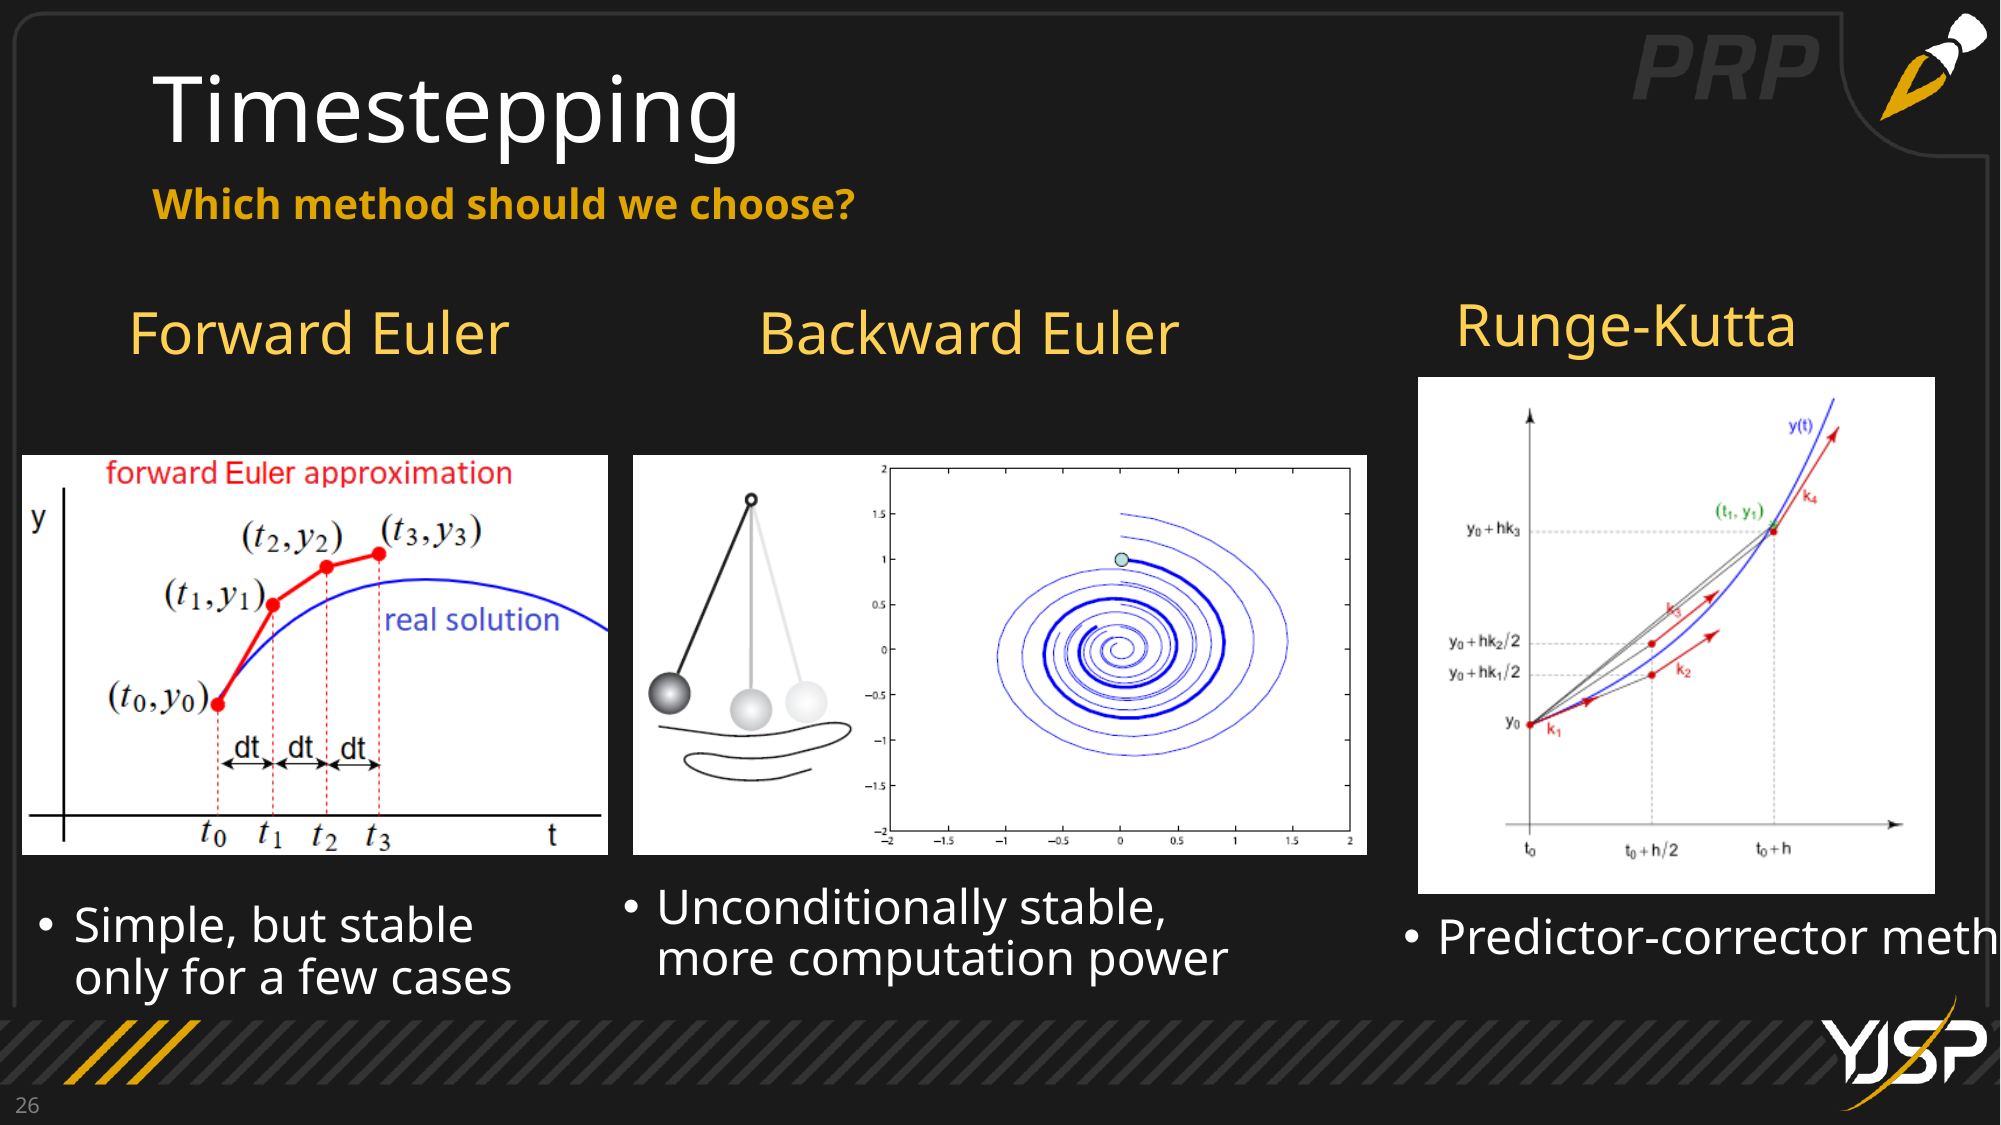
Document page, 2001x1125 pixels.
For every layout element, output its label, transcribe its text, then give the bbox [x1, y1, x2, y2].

slide_number 26 [0, 1088, 450, 1125]
text_box Runge-Kutta [1440, 288, 1912, 367]
list Which method should we choose? [137, 171, 1863, 237]
list Forward Euler [113, 296, 533, 375]
text_box Unconditionally stable, more computation power [607, 875, 1300, 996]
text_box Simple, but stable only for a few cases [22, 894, 555, 1014]
title Timestepping [137, 4, 1863, 171]
text_box Predictor-corrector method [1388, 904, 2000, 1025]
text_box Backward Euler [743, 296, 1215, 375]
picture [0, 0, 2001, 1125]
